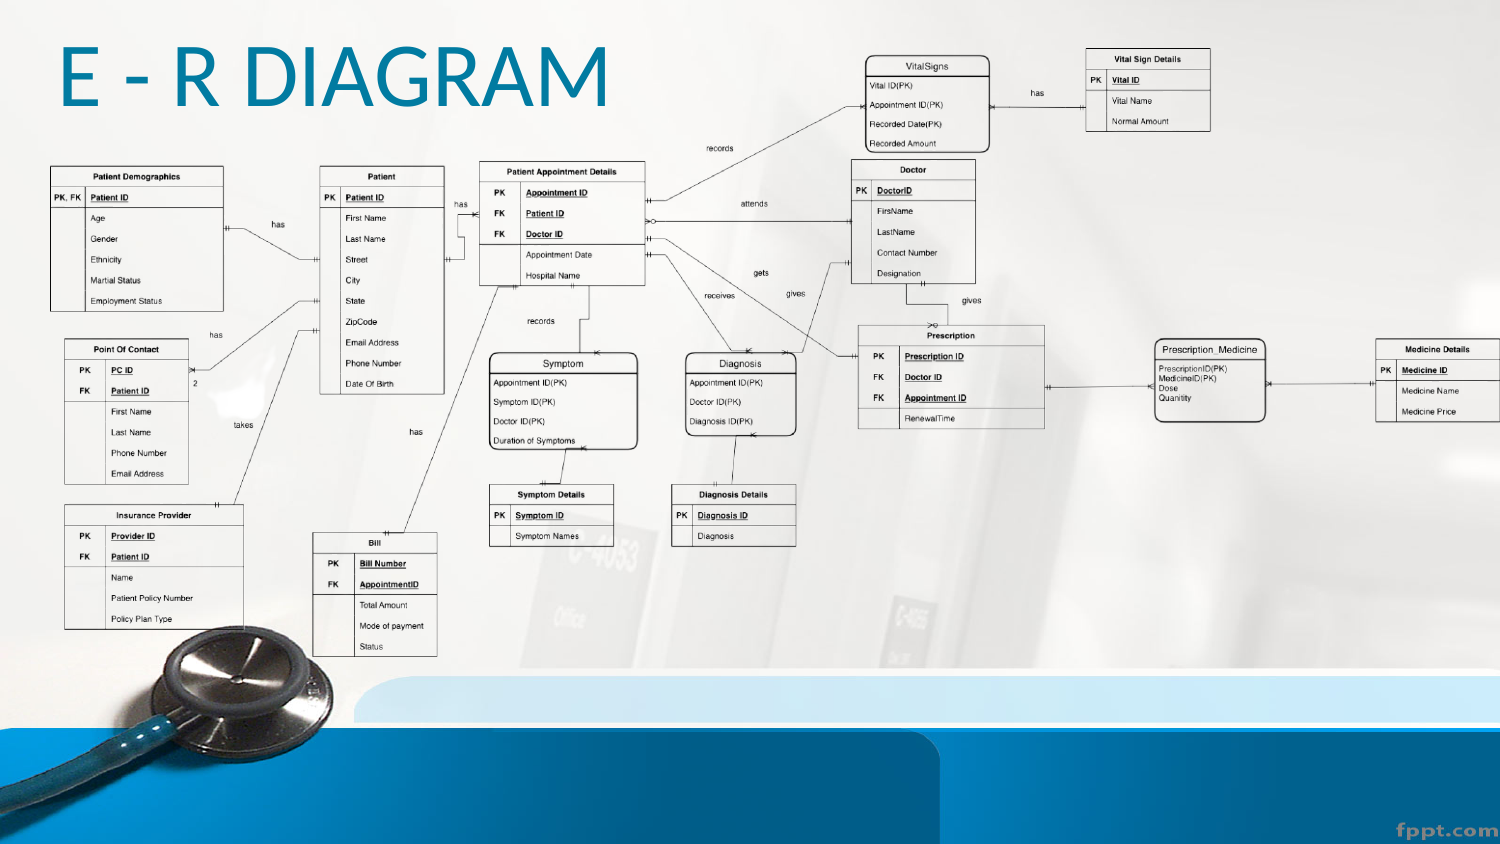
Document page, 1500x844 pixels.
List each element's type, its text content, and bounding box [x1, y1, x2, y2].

picture [1408, 828, 1418, 840]
title E - R DIAGRAM [42, 19, 679, 121]
picture [1437, 826, 1443, 836]
picture [0, 0, 1500, 814]
picture [1422, 828, 1434, 840]
picture [1480, 828, 1497, 836]
picture [1453, 828, 1462, 836]
picture [1397, 823, 1405, 836]
picture [1465, 828, 1475, 836]
